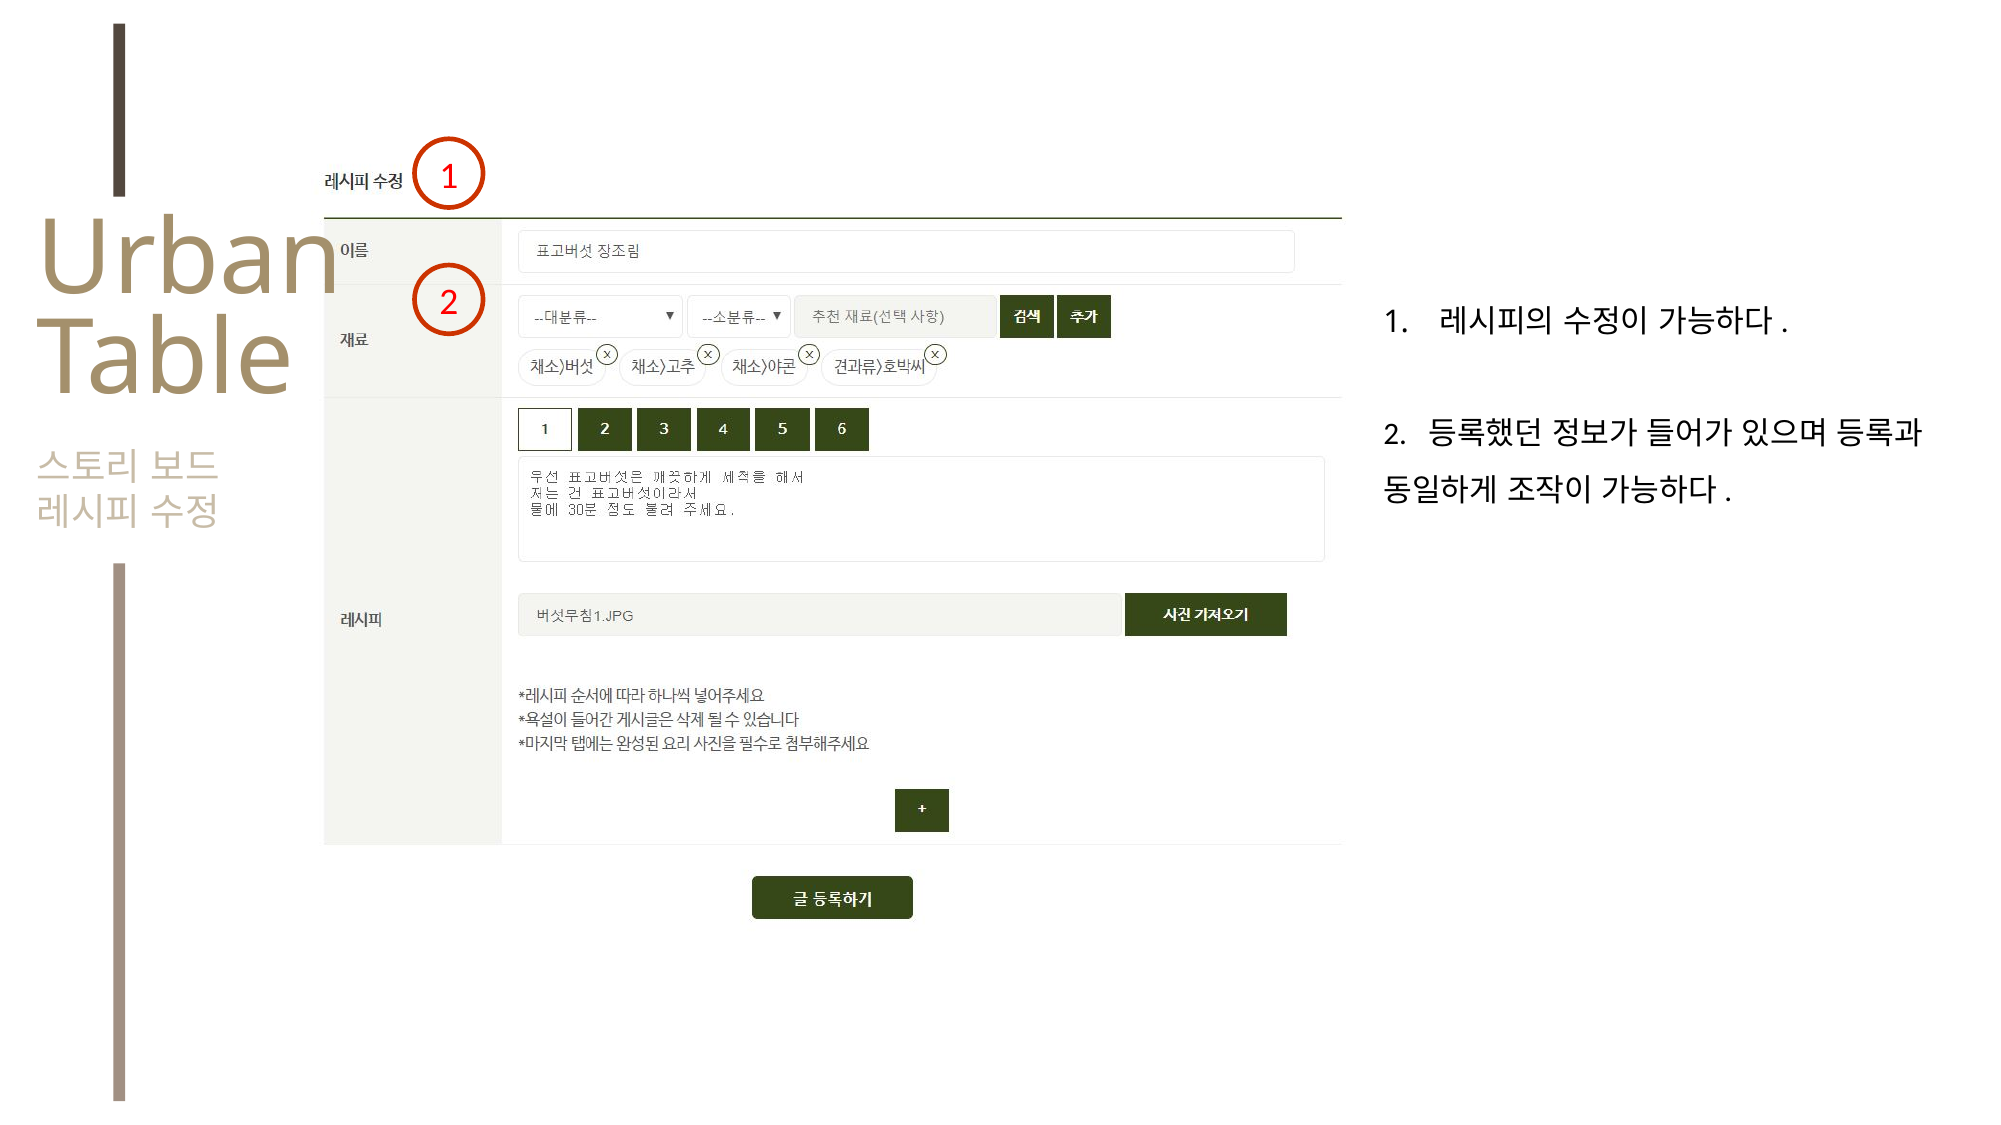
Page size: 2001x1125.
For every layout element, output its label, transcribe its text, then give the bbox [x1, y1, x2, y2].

text_box 1 [425, 138, 473, 148]
text_box 스토리 보드 레시피 수정 [22, 435, 311, 541]
text_box Urban Table [22, 206, 311, 421]
text_box [112, 562, 126, 1102]
text_box [112, 23, 126, 198]
picture [311, 148, 1369, 937]
text_box 레시피의 수정이 가능하다. 2. 등록했던 정보가 들어가 있으며 등록과 동일하게 조작이 가능하다. [1369, 275, 1954, 597]
